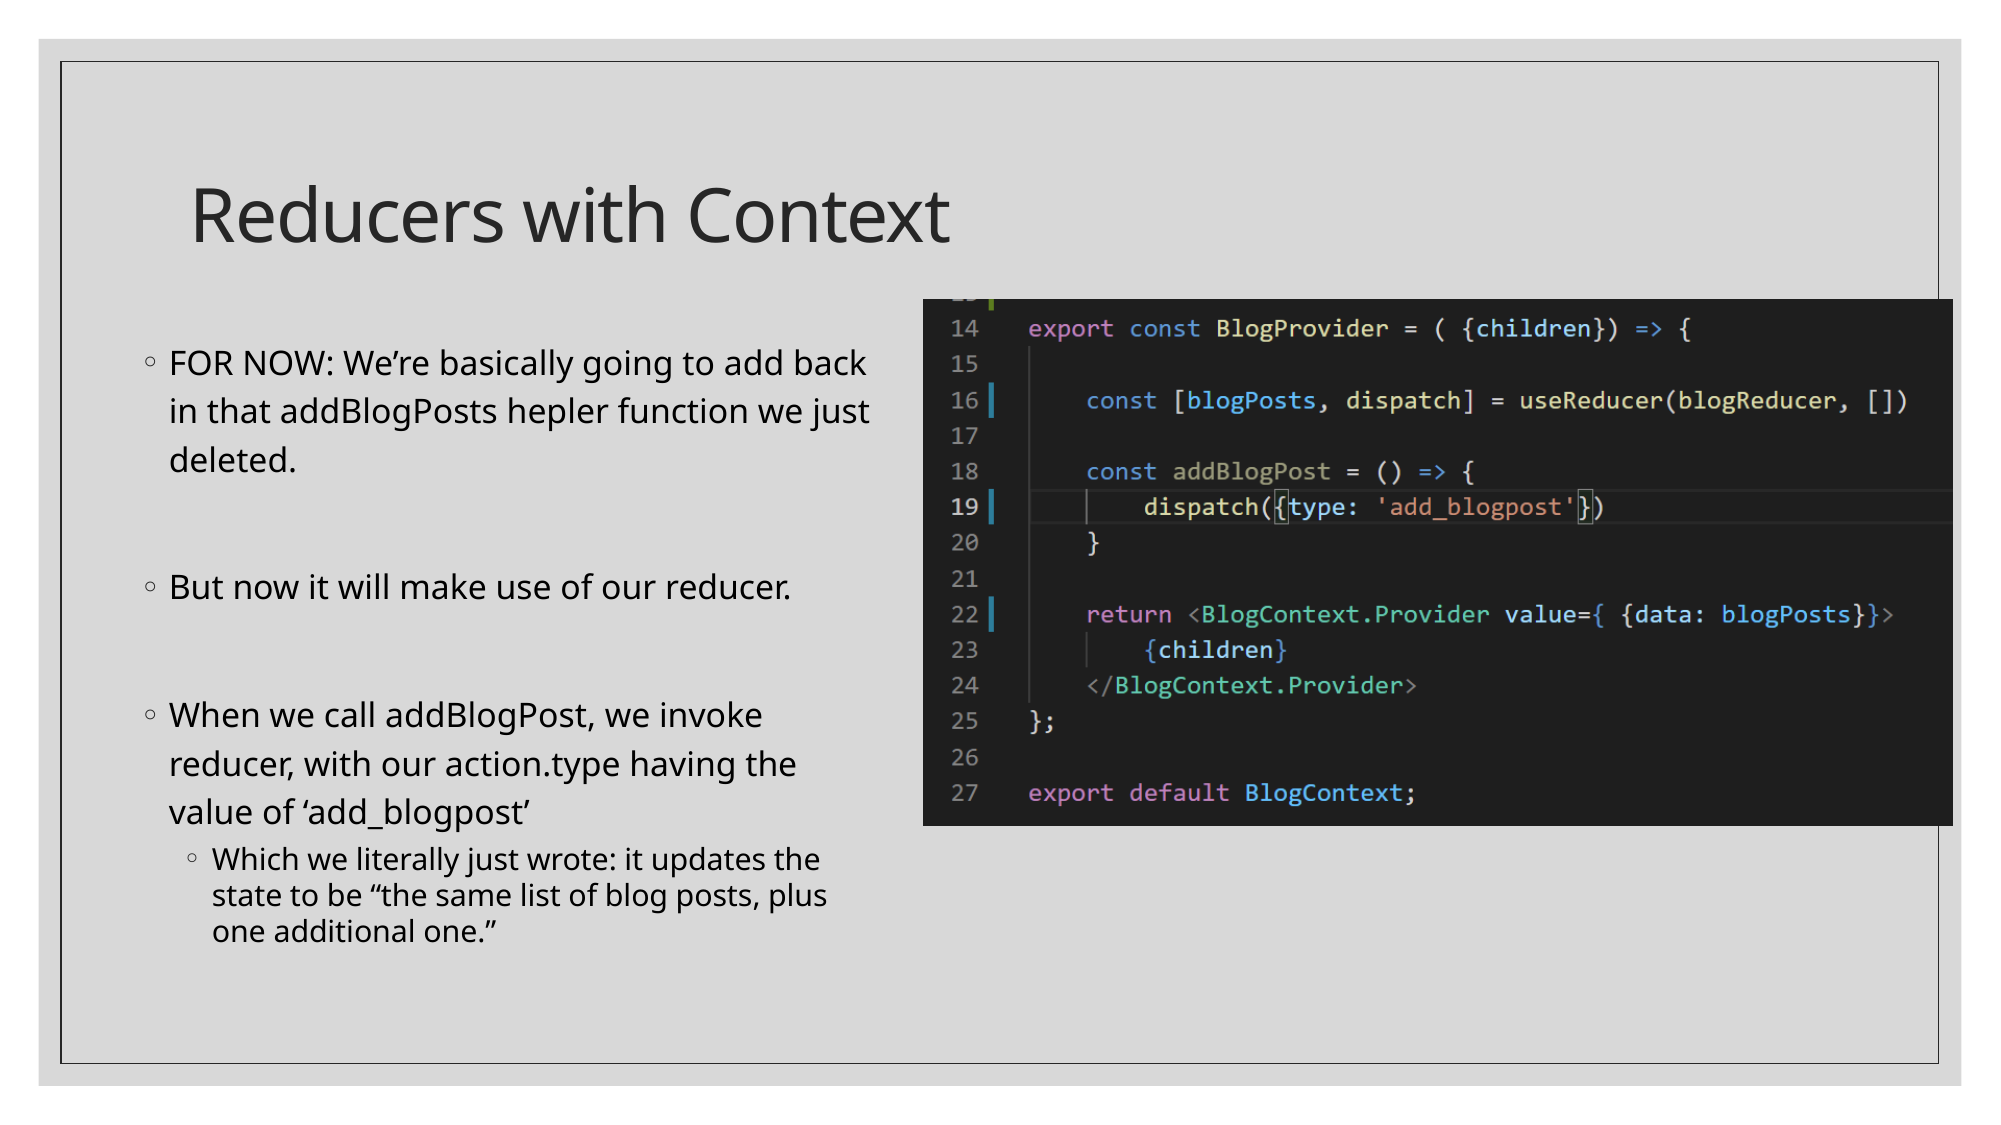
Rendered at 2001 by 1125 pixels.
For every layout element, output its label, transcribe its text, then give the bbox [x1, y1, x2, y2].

picture [922, 299, 1953, 826]
list FOR NOW: We’re basically going to add back in that addBlogPosts hepler function we just deleted. But now it will make use of our reducer. When we call addBlogPost, we invoke reducer, with our action.type having the value of ‘add_blogpost’ Which we literally just wrote: it updates the state to be “the same list of blog posts, plus one additional one.” [125, 325, 897, 958]
title Reducers with Context [174, 105, 1825, 331]
